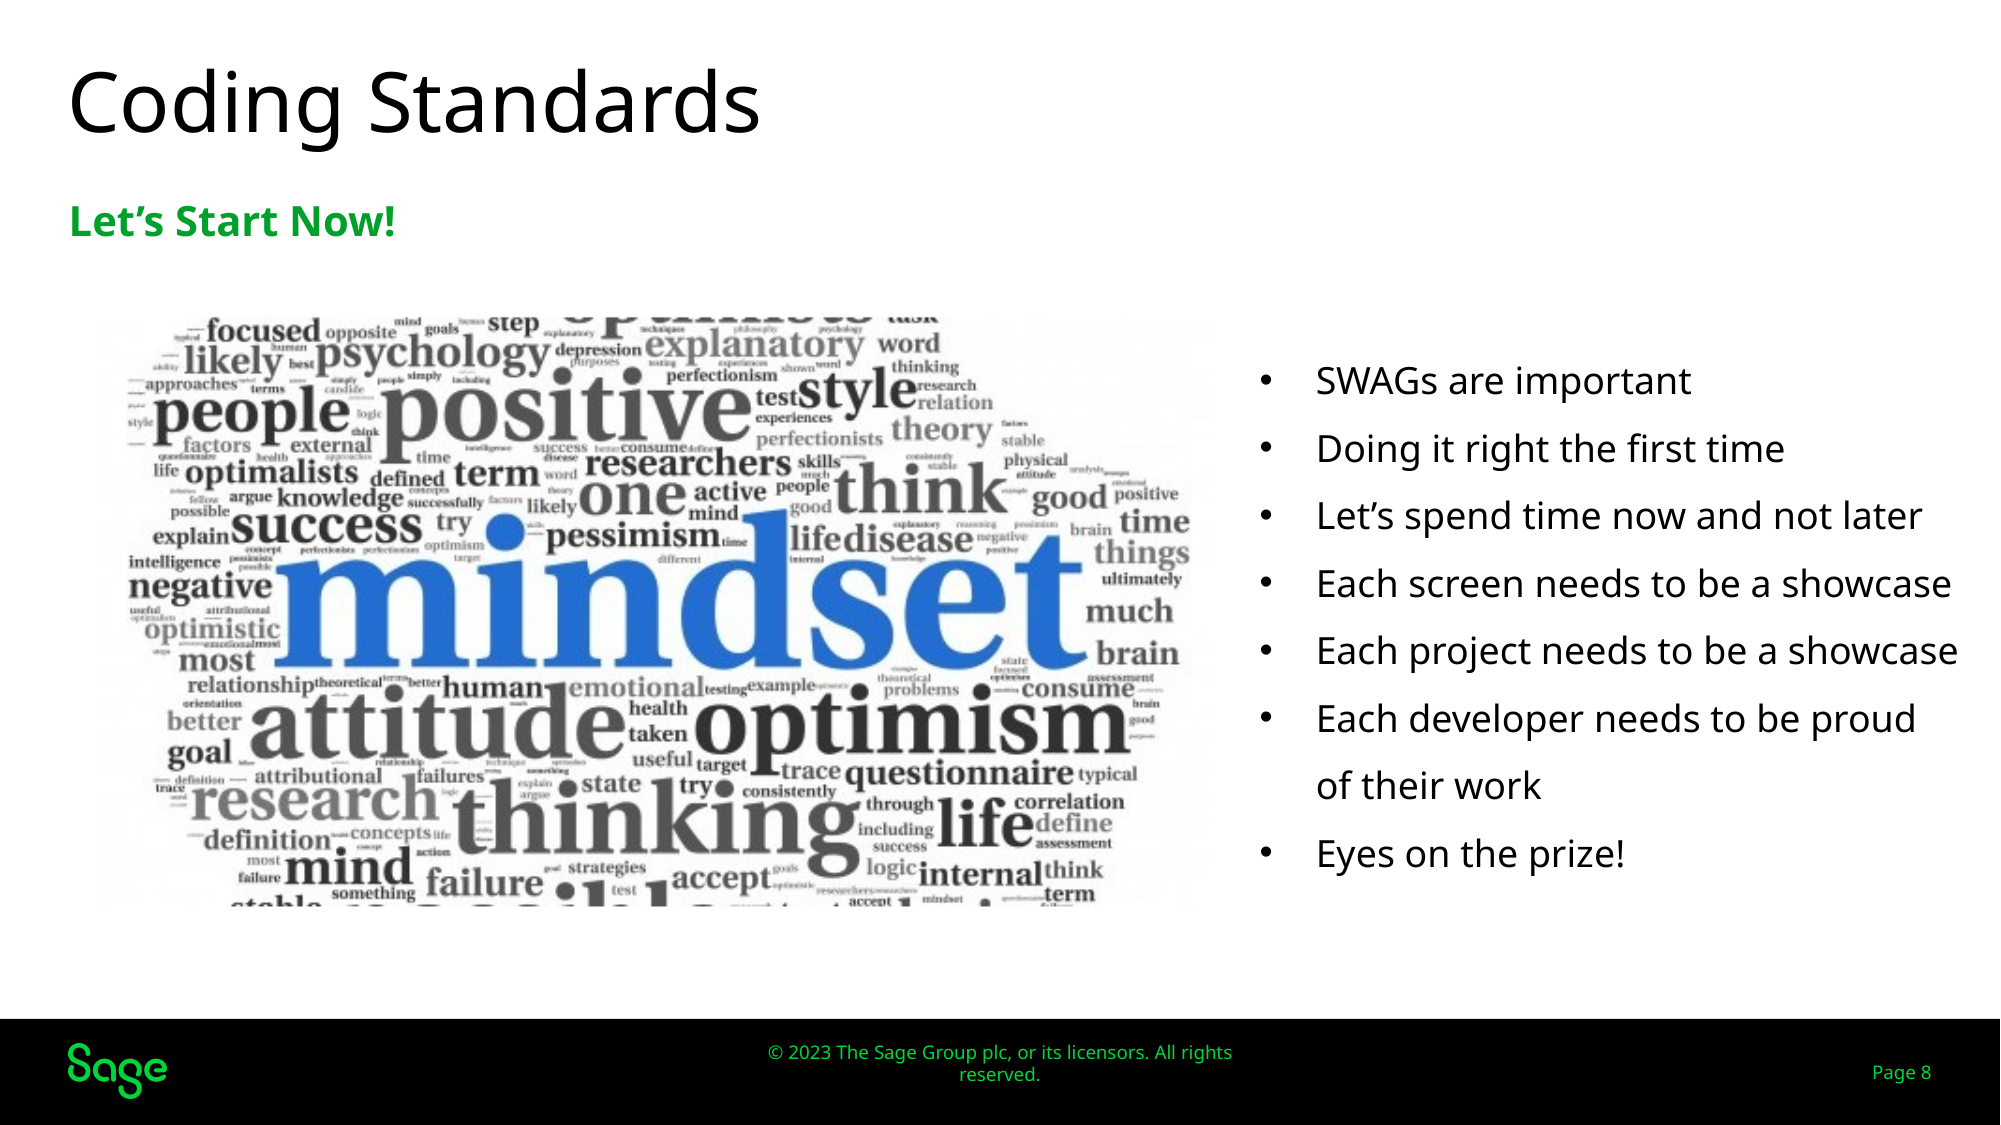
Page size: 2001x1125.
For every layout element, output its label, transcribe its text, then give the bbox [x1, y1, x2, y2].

list Let’s Start Now! [68, 186, 1930, 259]
slide_number Page 8 [1809, 1043, 1947, 1104]
picture [68, 1043, 167, 1099]
picture [82, 284, 1213, 920]
text_box SWAGs are important Doing it right the first time Let’s spend time now and not later Each screen needs to be a showcase Each project needs to be a showcase Each developer needs to be proud of their work Eyes on the prize! [1244, 327, 1978, 917]
title Coding Standards [67, 49, 1930, 147]
